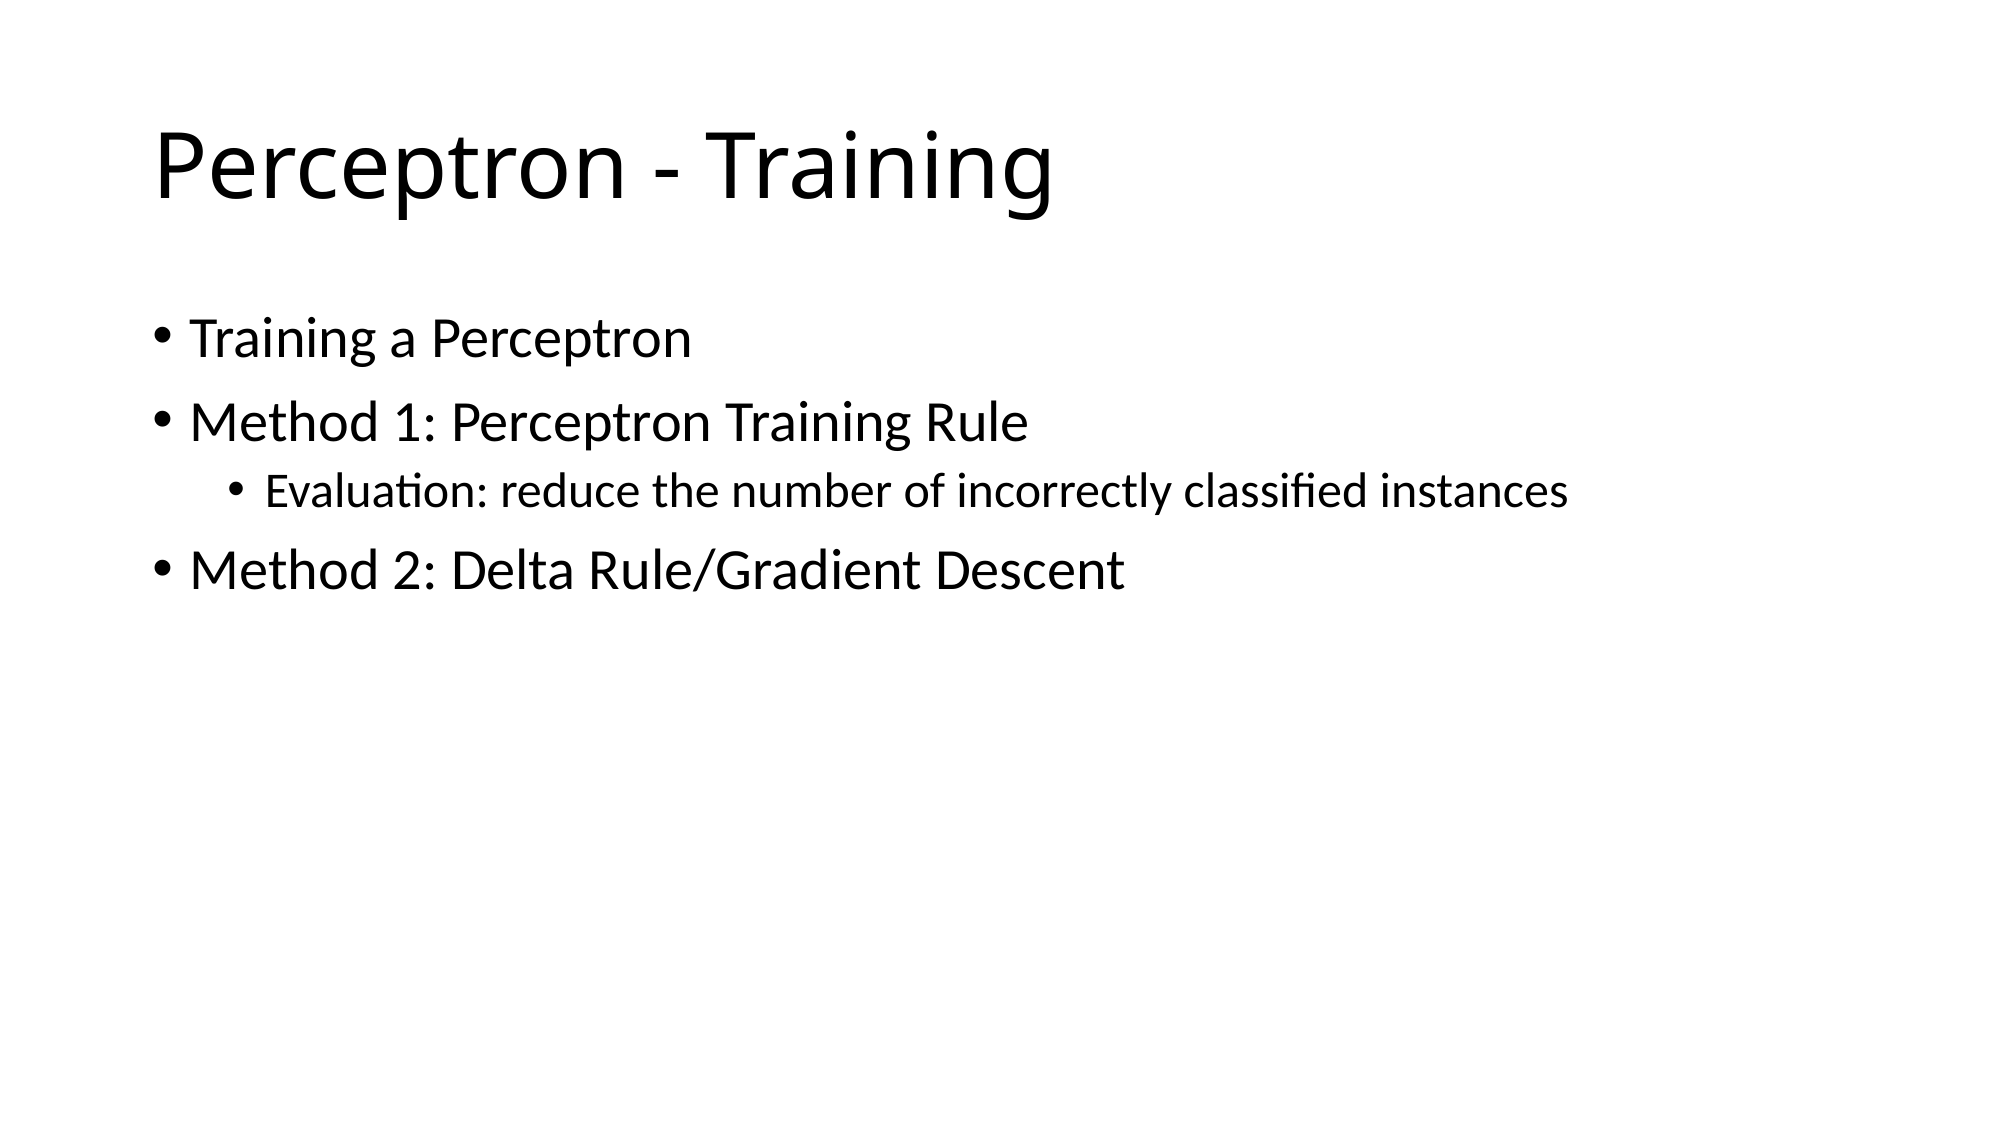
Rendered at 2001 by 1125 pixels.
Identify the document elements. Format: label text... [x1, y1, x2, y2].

title Perceptron - Training [137, 59, 1863, 278]
list Training a Perceptron Method 1: Perceptron Training Rule Evaluation: reduce the number of incorrectly classified instances Method 2: Delta Rule/Gradient Descent [137, 299, 1863, 1014]
